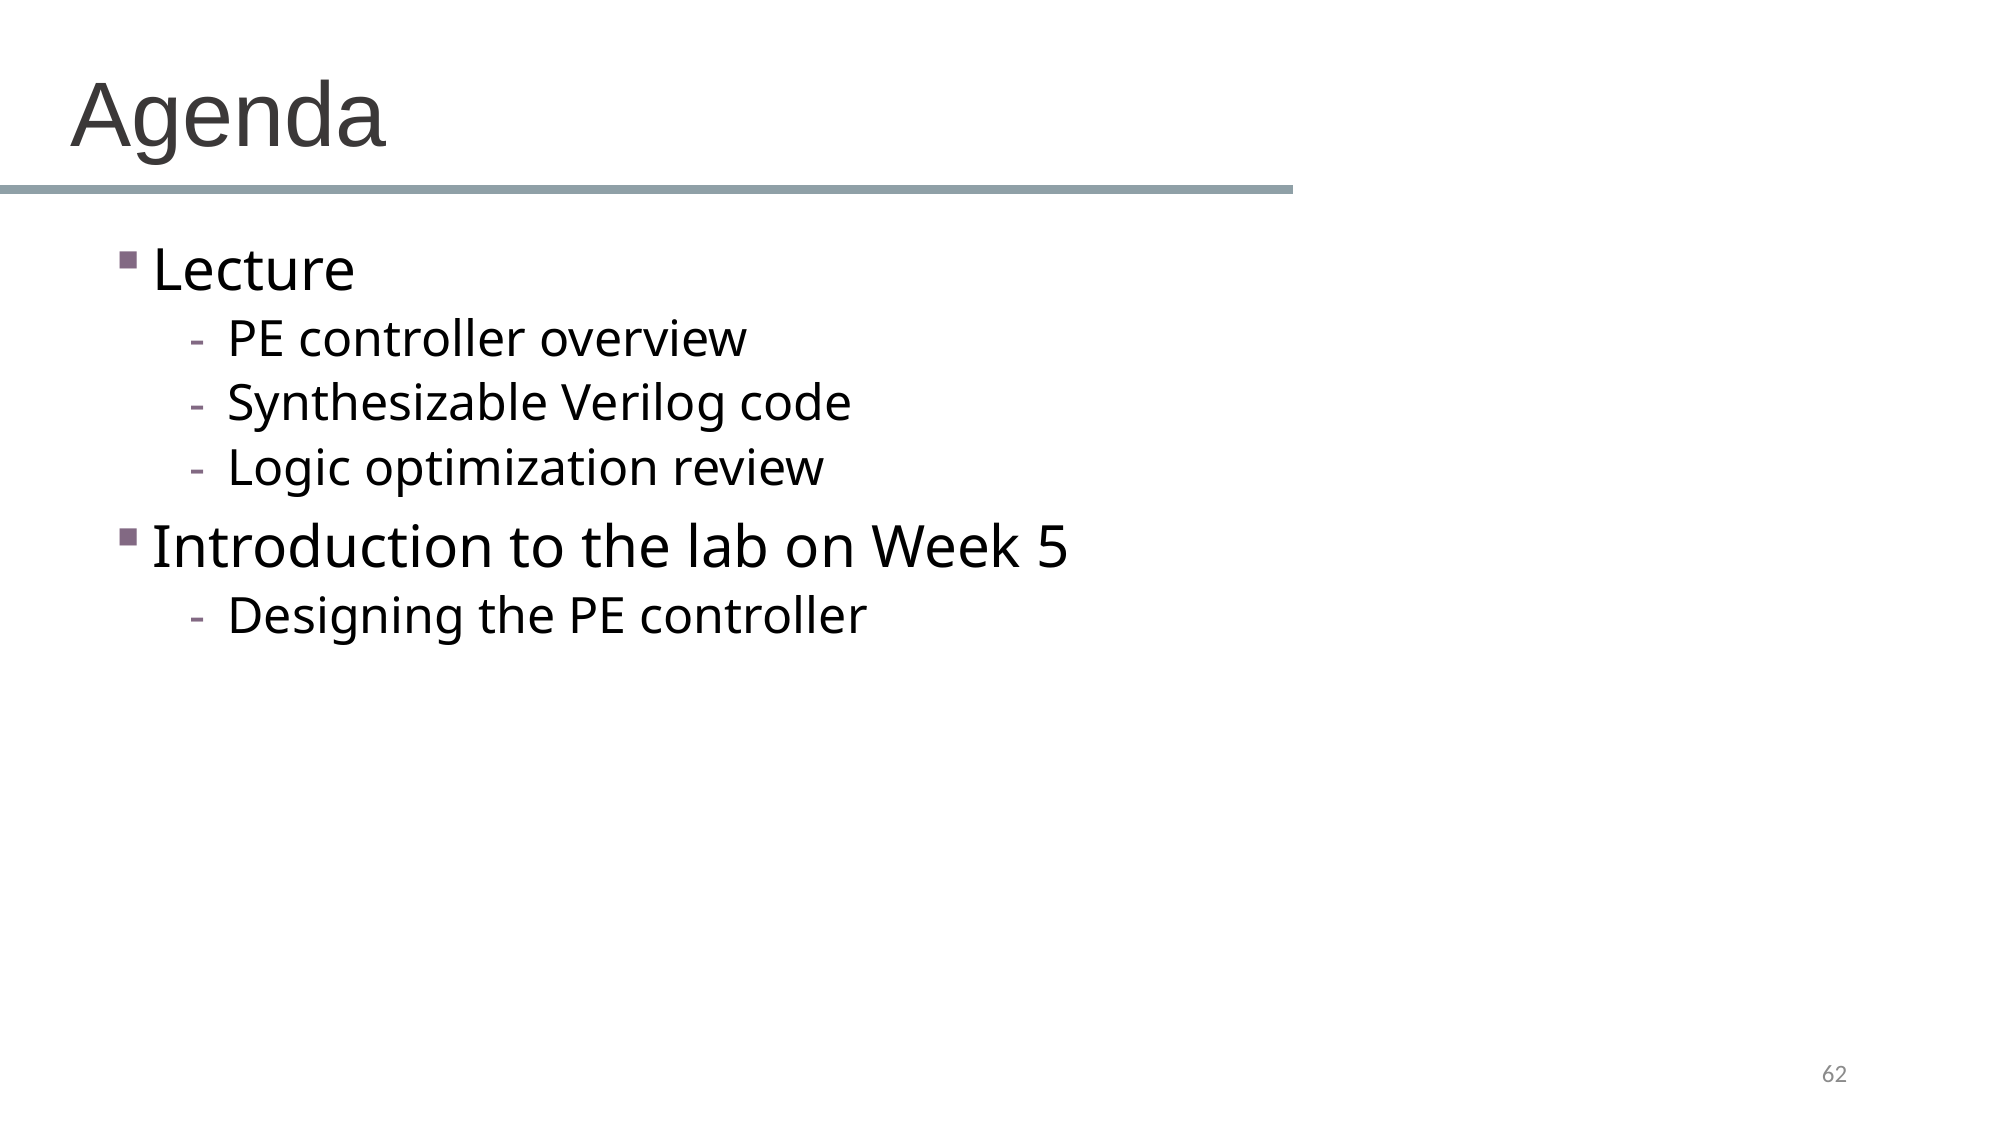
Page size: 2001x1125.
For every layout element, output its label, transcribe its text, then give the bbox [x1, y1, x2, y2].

title Agenda [55, 53, 1271, 180]
list Lecture PE controller overview Synthesizable Verilog code Logic optimization review Introduction to the lab on Week 5 Designing the PE controller [99, 232, 2000, 1103]
slide_number 62 [1412, 1042, 1863, 1103]
